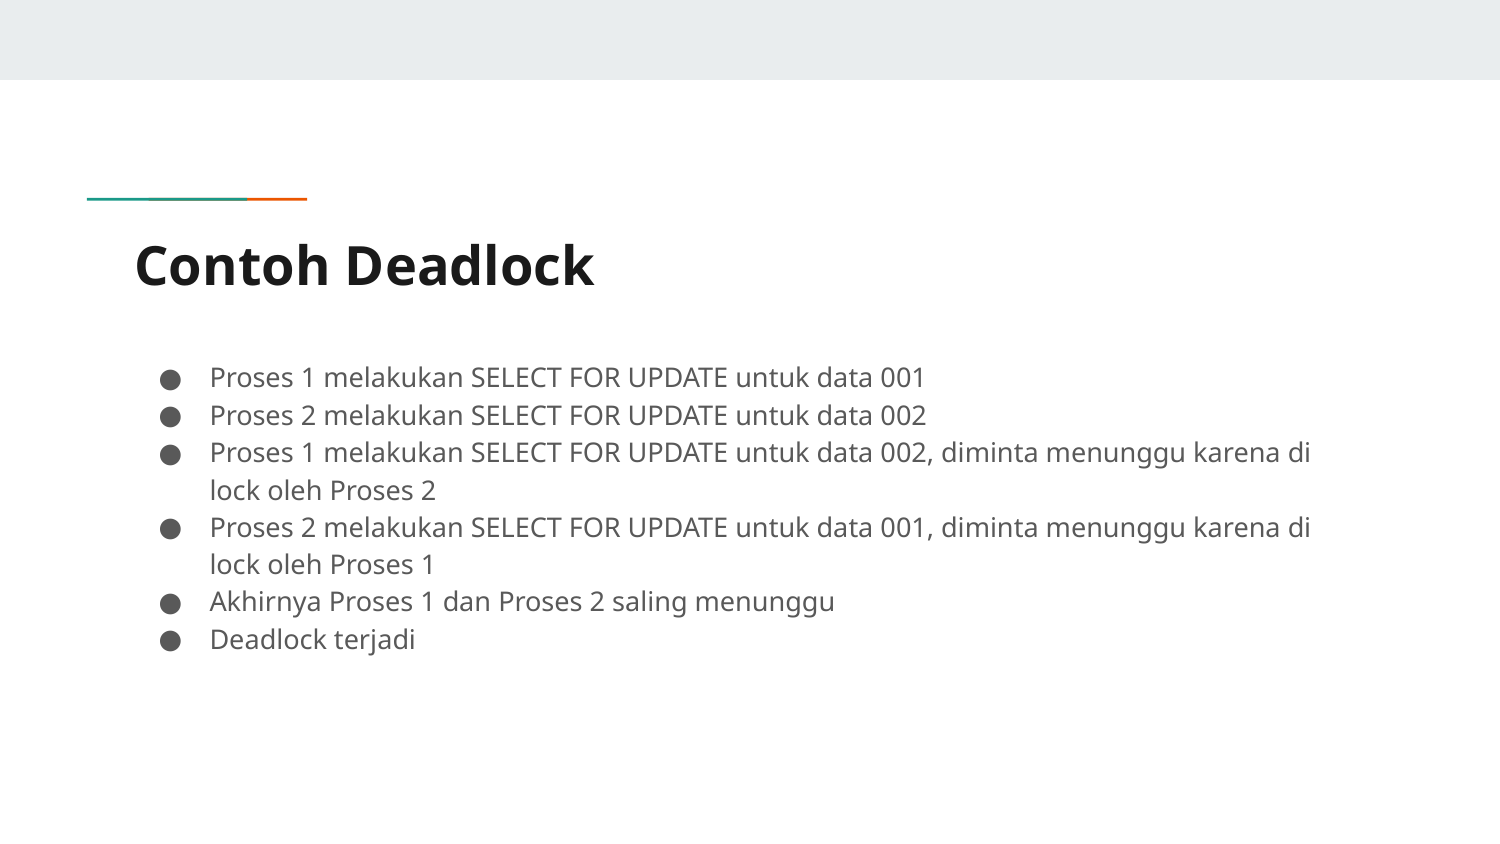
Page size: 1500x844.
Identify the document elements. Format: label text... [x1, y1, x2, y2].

list Proses 1 melakukan SELECT FOR UPDATE untuk data 001 Proses 2 melakukan SELECT FOR UPDATE untuk data 002 Proses 1 melakukan SELECT FOR UPDATE untuk data 002, diminta menunggu karena di lock oleh Proses 2 Proses 2 melakukan SELECT FOR UPDATE untuk data 001, diminta menunggu karena di lock oleh Proses 1 Akhirnya Proses 1 dan Proses 2 saling menunggu Deadlock terjadi [119, 341, 1381, 712]
title Contoh Deadlock [119, 216, 1381, 305]
